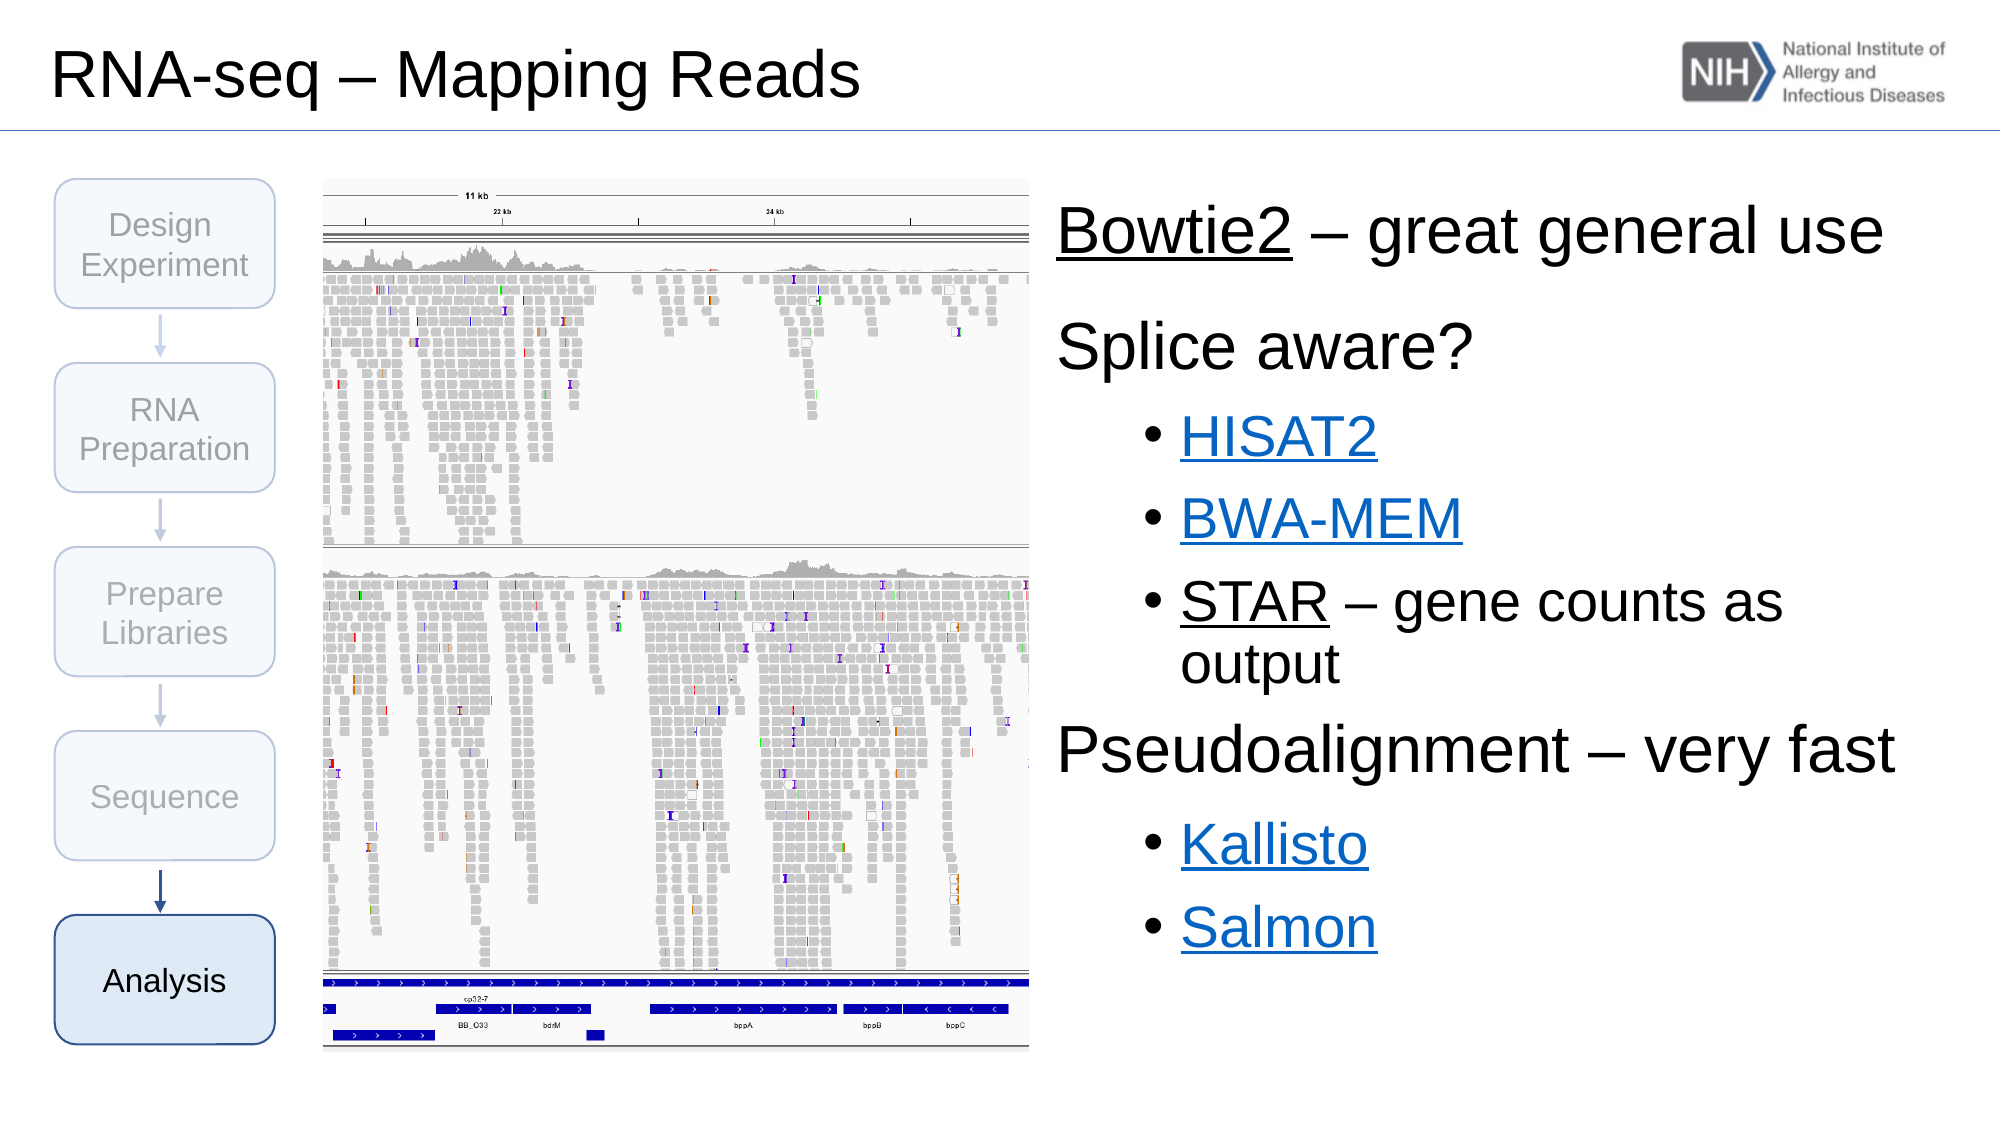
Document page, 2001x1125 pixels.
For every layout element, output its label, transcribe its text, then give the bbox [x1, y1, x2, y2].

list HISAT2 BWA-MEM STAR – gene counts as output [1128, 398, 1870, 698]
text_box Bowtie2 – great general use [1041, 179, 1919, 295]
text_box RNA Preparation [53, 361, 276, 494]
text_box RNA-seq – Mapping Reads [36, 23, 877, 119]
picture [323, 178, 1029, 1052]
text_box Sequence [53, 729, 276, 862]
text_box Pseudoalignment – very fast [1041, 698, 1919, 839]
text_box Kallisto Salmon [1128, 806, 1870, 1115]
text_box Splice aware? [1041, 295, 1919, 436]
text_box Prepare Libraries [53, 545, 276, 678]
text_box Design Experiment [53, 177, 276, 310]
picture [1666, 30, 1966, 113]
text_box Analysis [53, 913, 276, 1046]
